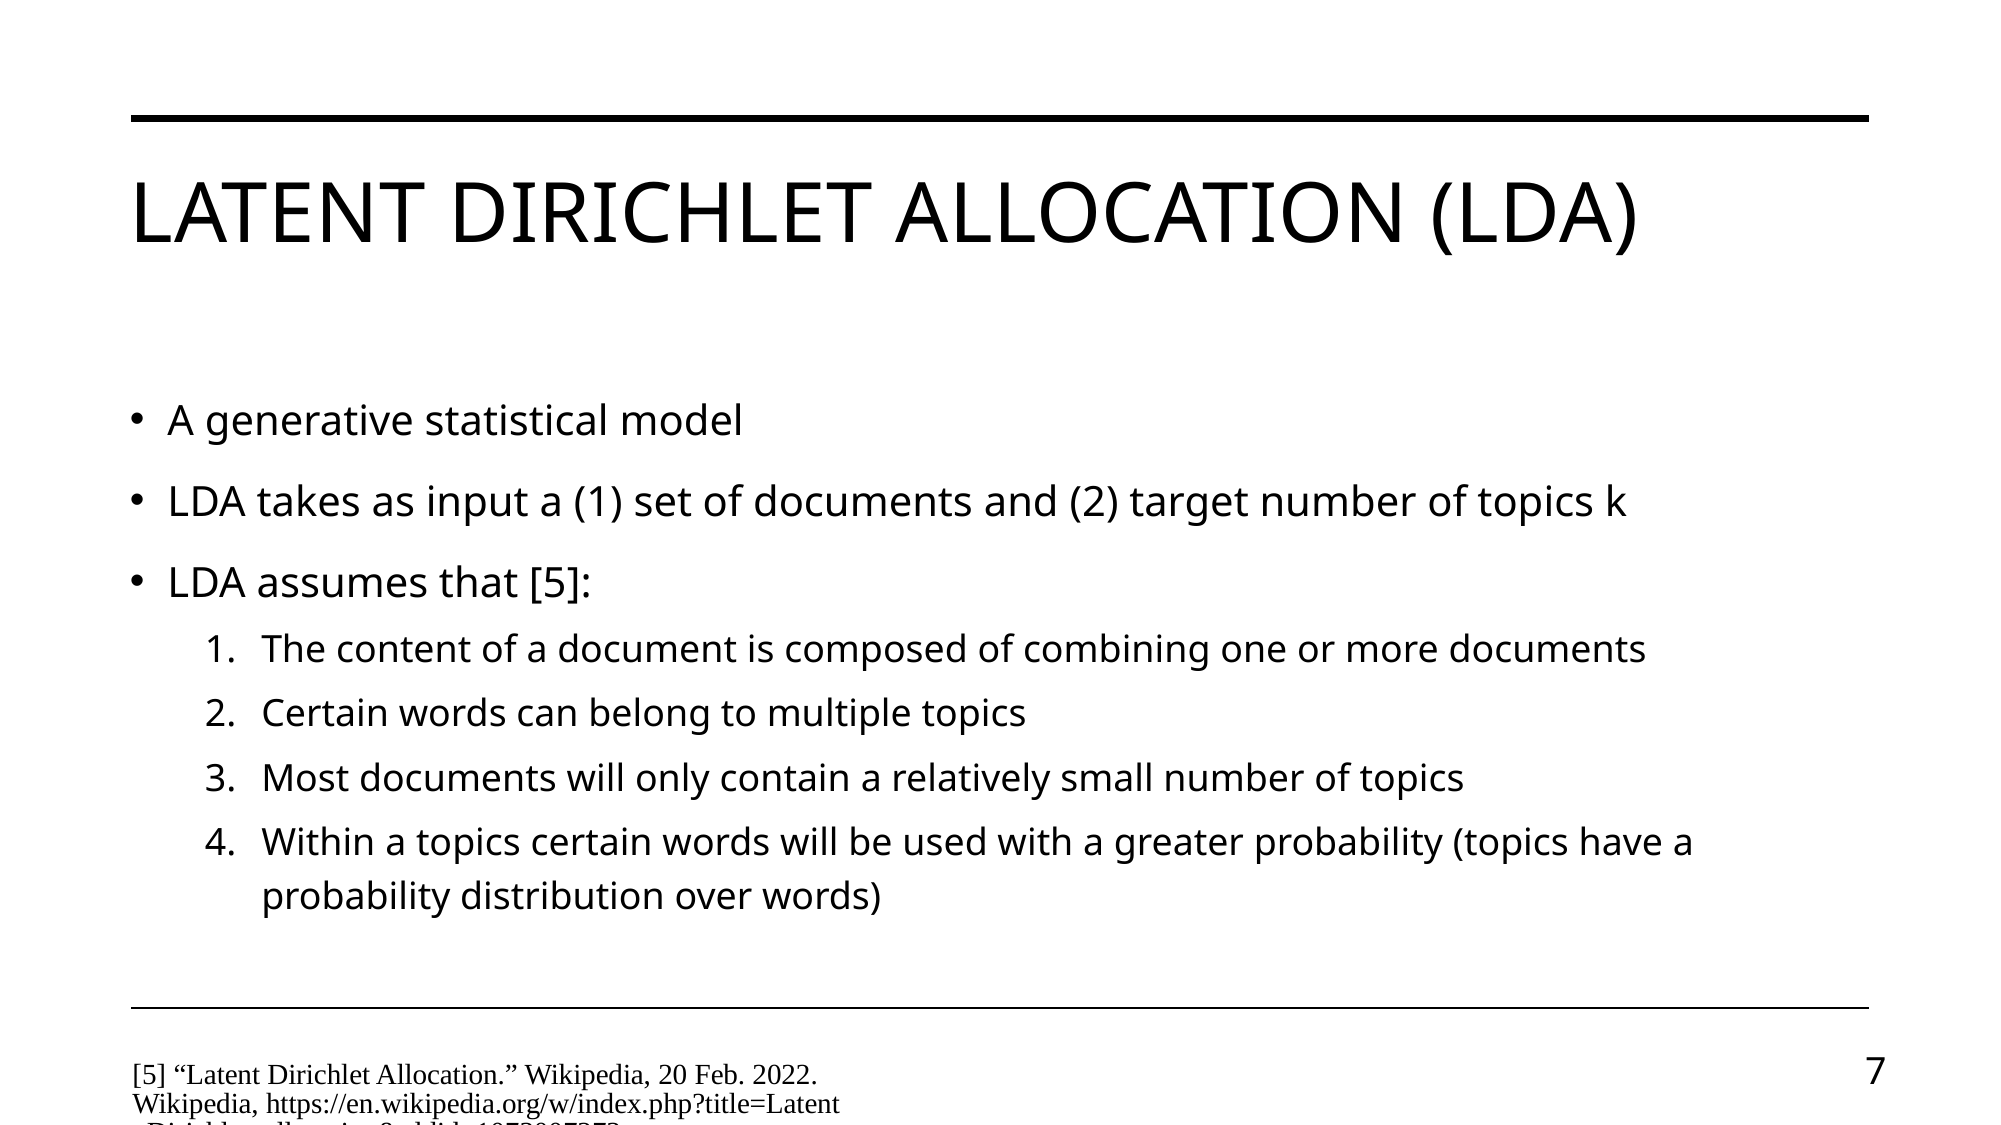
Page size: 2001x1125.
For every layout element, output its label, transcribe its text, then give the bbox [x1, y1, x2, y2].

slide_number 7 [1791, 1042, 1902, 1103]
list A generative statistical model LDA takes as input a (1) set of documents and (2) target number of topics k LDA assumes that [5]: The content of a document is composed of combining one or more documents Certain words can belong to multiple topics Most documents will only contain a relatively small number of topics Within a topics certain words will be used with a greater probability (topics have a probability distribution over words) [114, 376, 1869, 973]
footer [5] “Latent Dirichlet Allocation.” Wikipedia, 20 Feb. 2022. Wikipedia, https://en.wikipedia.org/w/index.php?title=Latent_Dirichlet_allocation&oldid=1073007273. [117, 1042, 862, 1103]
title Latent Dirichlet Allocation (lda) [114, 151, 1869, 376]
